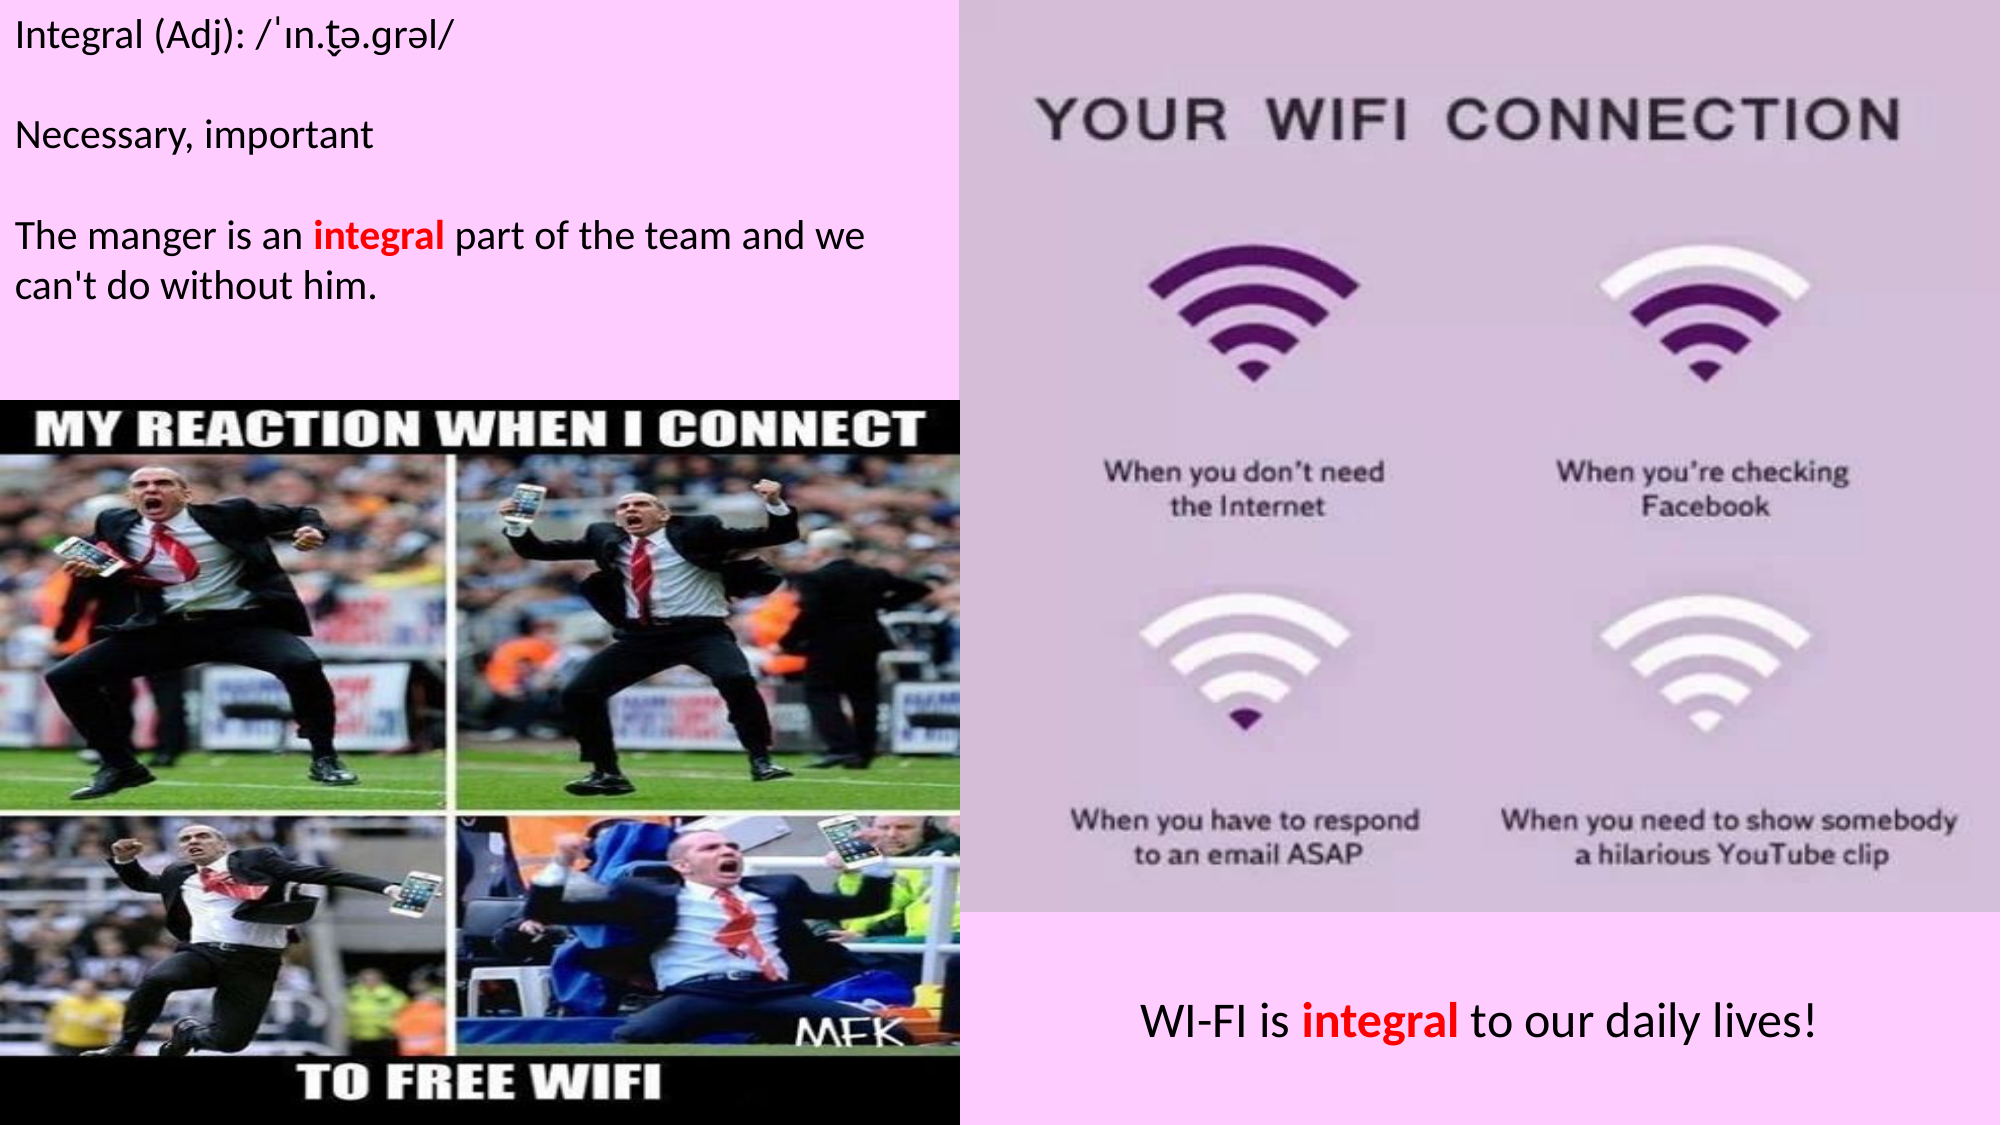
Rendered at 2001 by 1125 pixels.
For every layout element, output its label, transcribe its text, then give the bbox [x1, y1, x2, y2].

picture [0, 0, 2000, 1125]
text_box Integral (Adj): /ˈɪn.t̬ə.ɡrəl/ Necessary, important The manger is an integral part of the team and we can't do without him. [0, 0, 909, 400]
text_box WI-FI is integral to our daily lives! [1125, 980, 1834, 1056]
